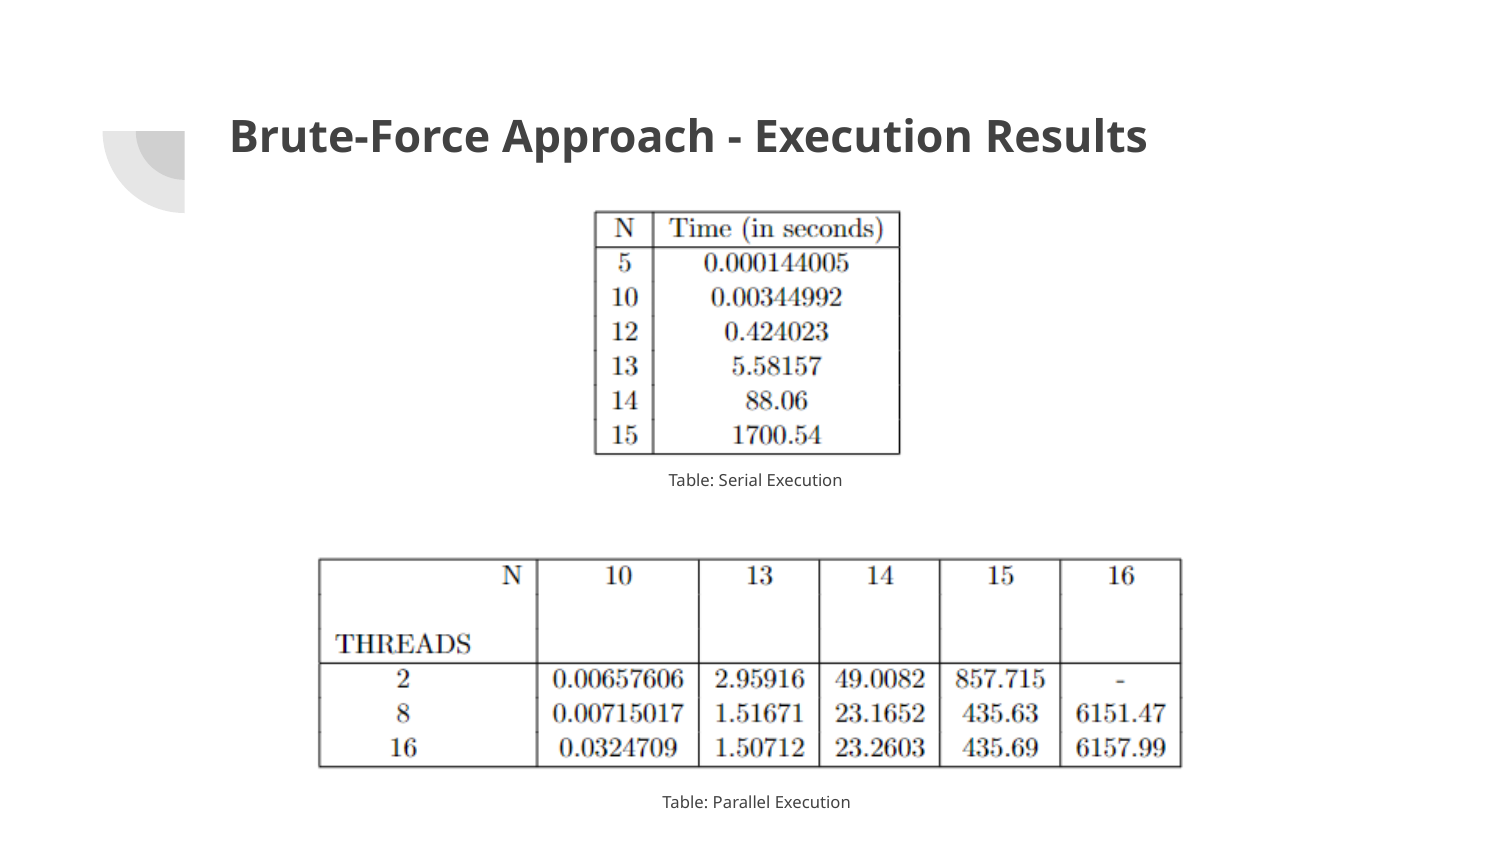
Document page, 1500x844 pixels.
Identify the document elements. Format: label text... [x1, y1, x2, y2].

picture [294, 536, 1219, 778]
picture [557, 198, 935, 466]
text_box Table: Parallel Execution [636, 787, 878, 825]
title Brute-Force Approach - Execution Results [213, 92, 1322, 207]
text_box Table: Serial Execution [653, 474, 860, 503]
